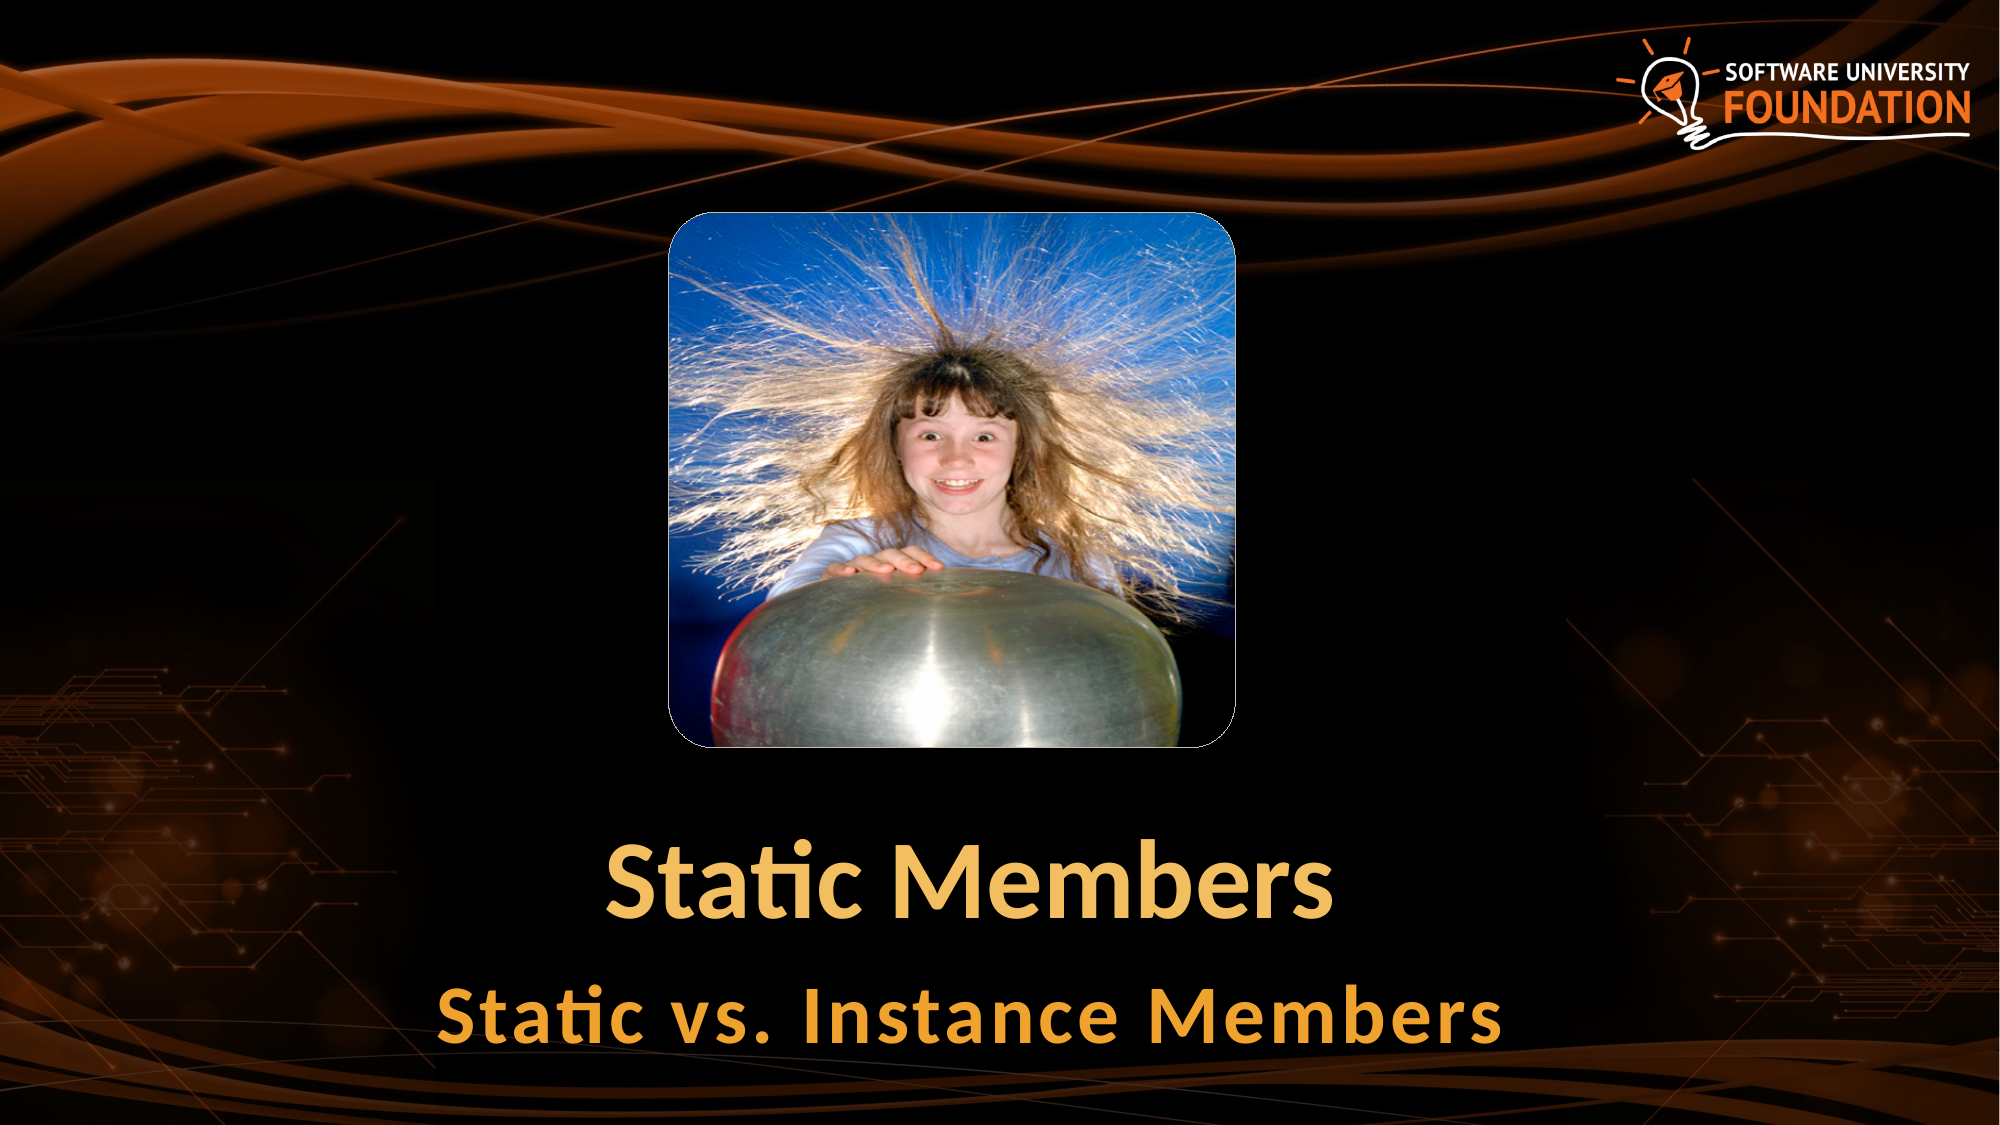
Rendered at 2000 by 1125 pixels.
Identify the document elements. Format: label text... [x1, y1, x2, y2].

title Static Members [237, 812, 1704, 944]
picture [0, 0, 2000, 1125]
list Static vs. Instance Members [237, 944, 1704, 1062]
